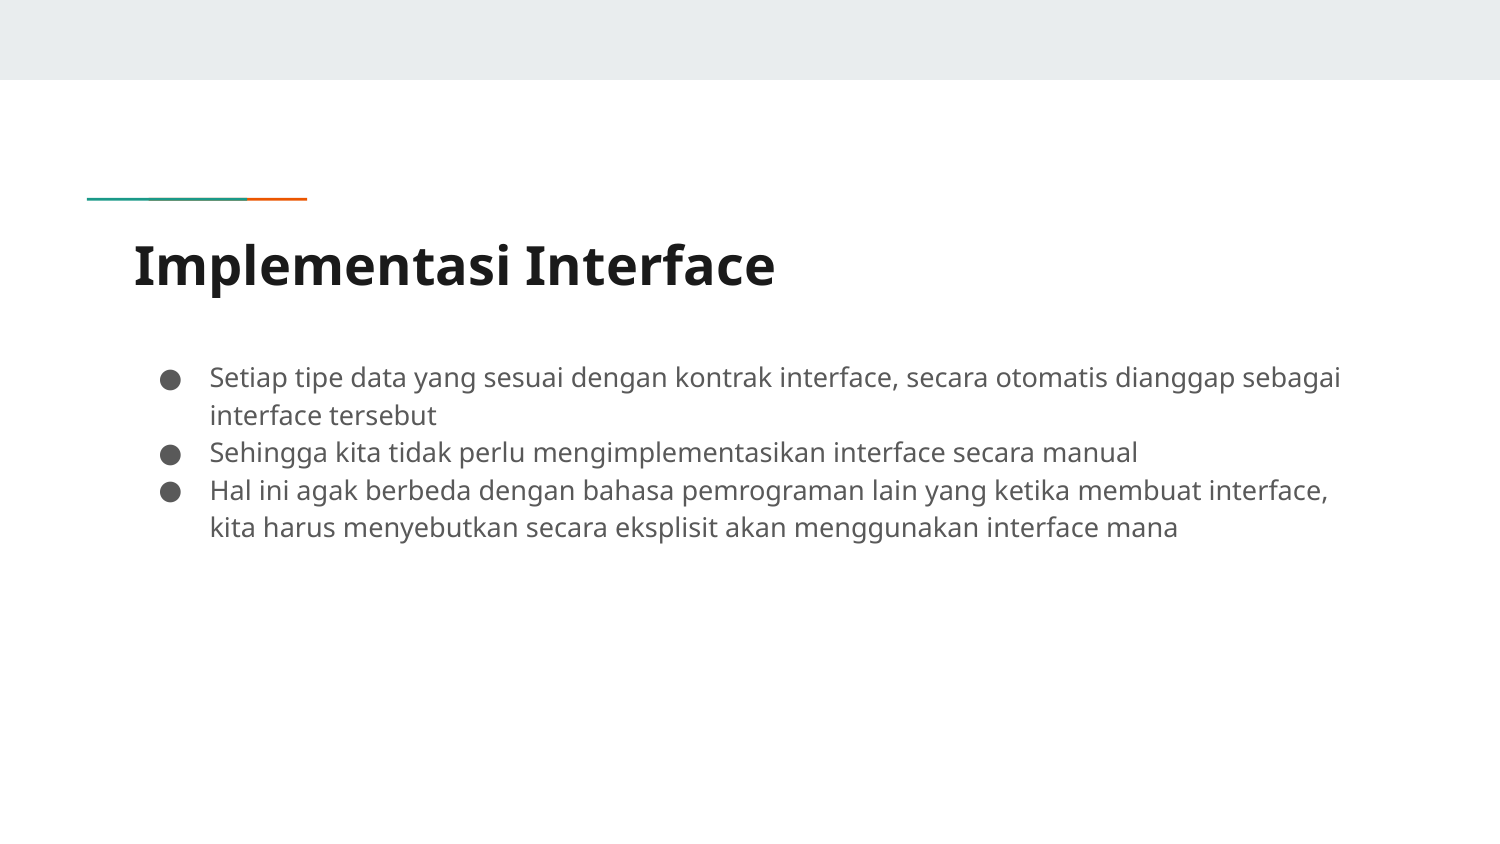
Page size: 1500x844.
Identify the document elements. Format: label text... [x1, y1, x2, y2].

list Setiap tipe data yang sesuai dengan kontrak interface, secara otomatis dianggap sebagai interface tersebut Sehingga kita tidak perlu mengimplementasikan interface secara manual Hal ini agak berbeda dengan bahasa pemrograman lain yang ketika membuat interface, kita harus menyebutkan secara eksplisit akan menggunakan interface mana [119, 341, 1381, 712]
title Implementasi Interface [119, 216, 1381, 305]
